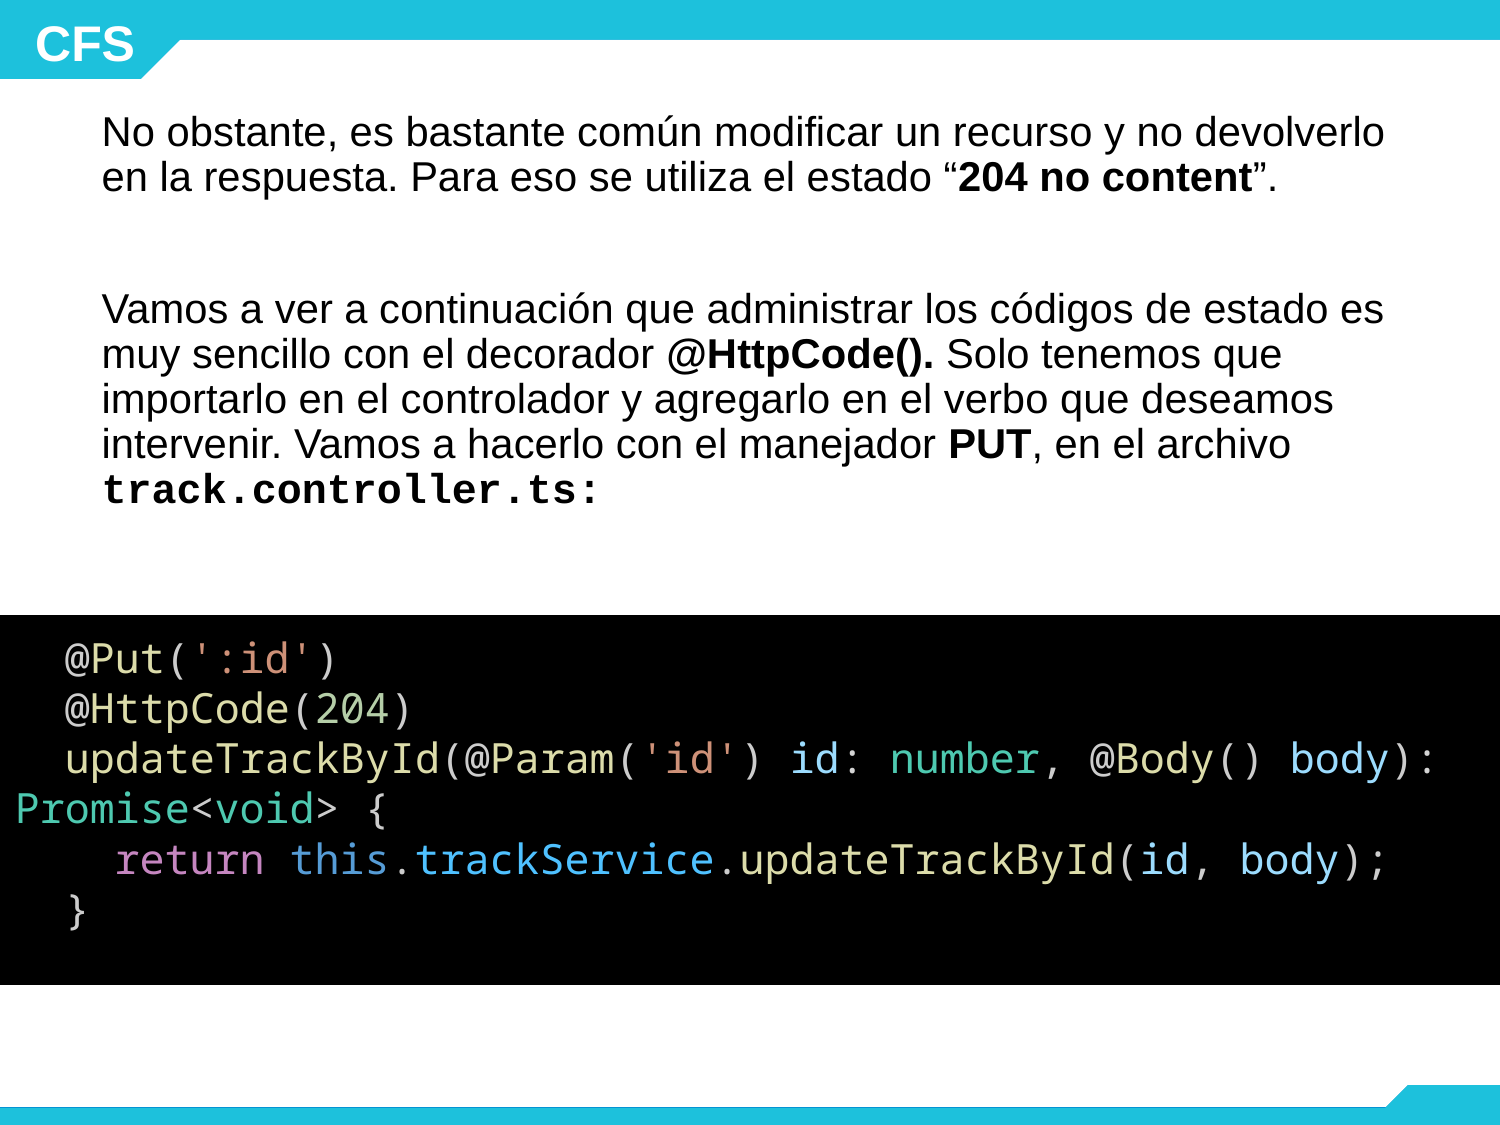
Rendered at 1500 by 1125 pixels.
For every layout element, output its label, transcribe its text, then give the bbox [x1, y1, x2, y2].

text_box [0, 616, 1500, 984]
list No obstante, es bastante común modificar un recurso y no devolverlo en la respuesta. Para eso se utiliza el estado “204 no content”. Vamos a ver a continuación que administrar los códigos de estado es muy sencillo con el decorador @HttpCode(). Solo tenemos que importarlo en el controlador y agregarlo en el verbo que deseamos intervenir. Vamos a hacerlo con el manejador PUT, en el archivo track.controller.ts: [67, 103, 1411, 541]
